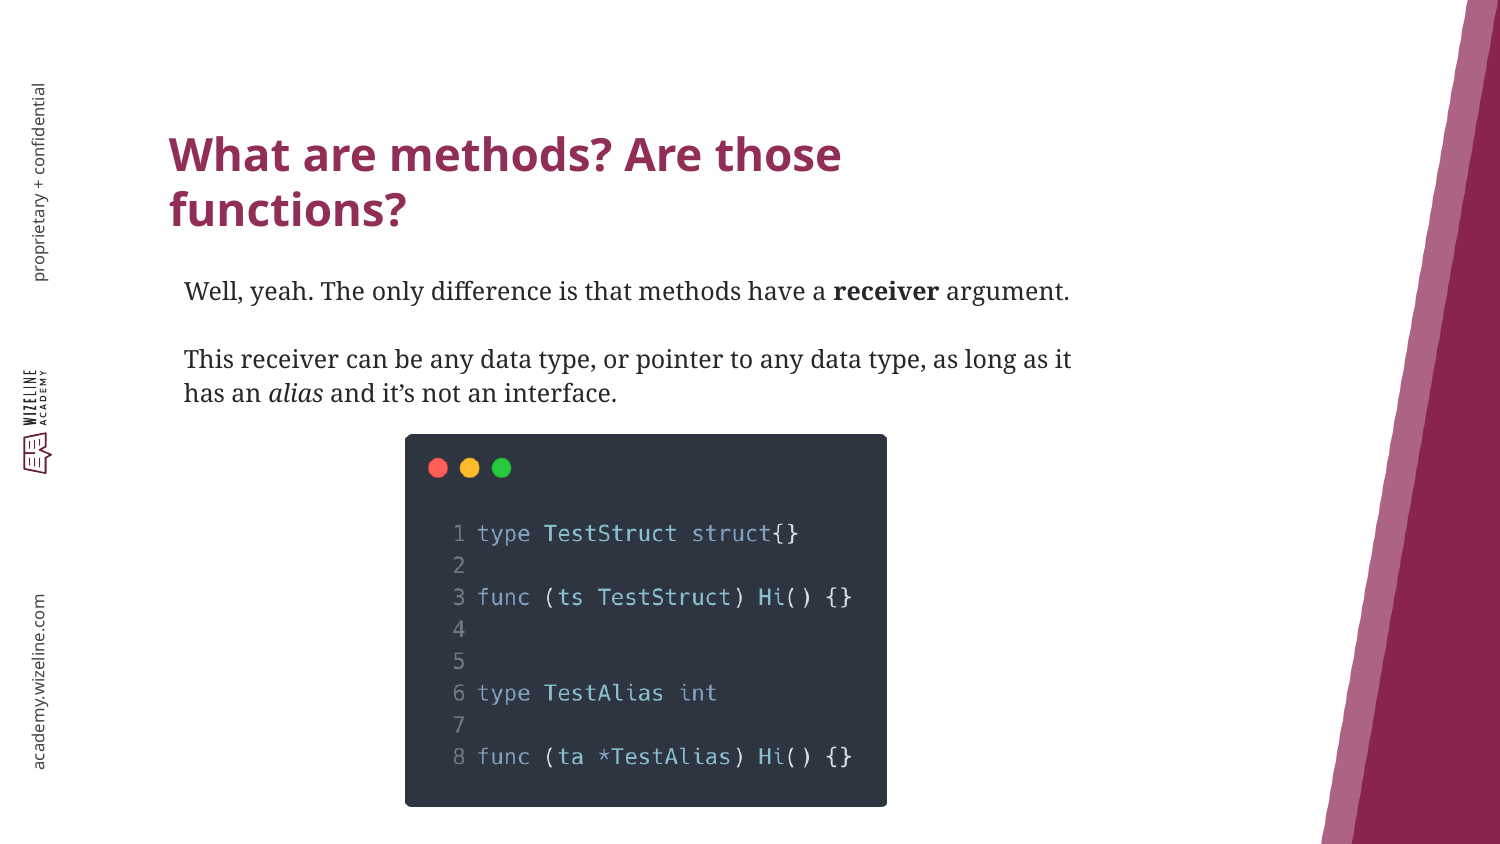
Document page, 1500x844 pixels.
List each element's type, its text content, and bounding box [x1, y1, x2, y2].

picture [0, 0, 1500, 844]
title What are methods? Are those functions? [168, 125, 1044, 205]
list Well, yeah. The only difference is that methods have a receiver argument. This receiver can be any data type, or pointer to any data type, as long as it has an alias and it’s not an interface. [168, 255, 1124, 315]
